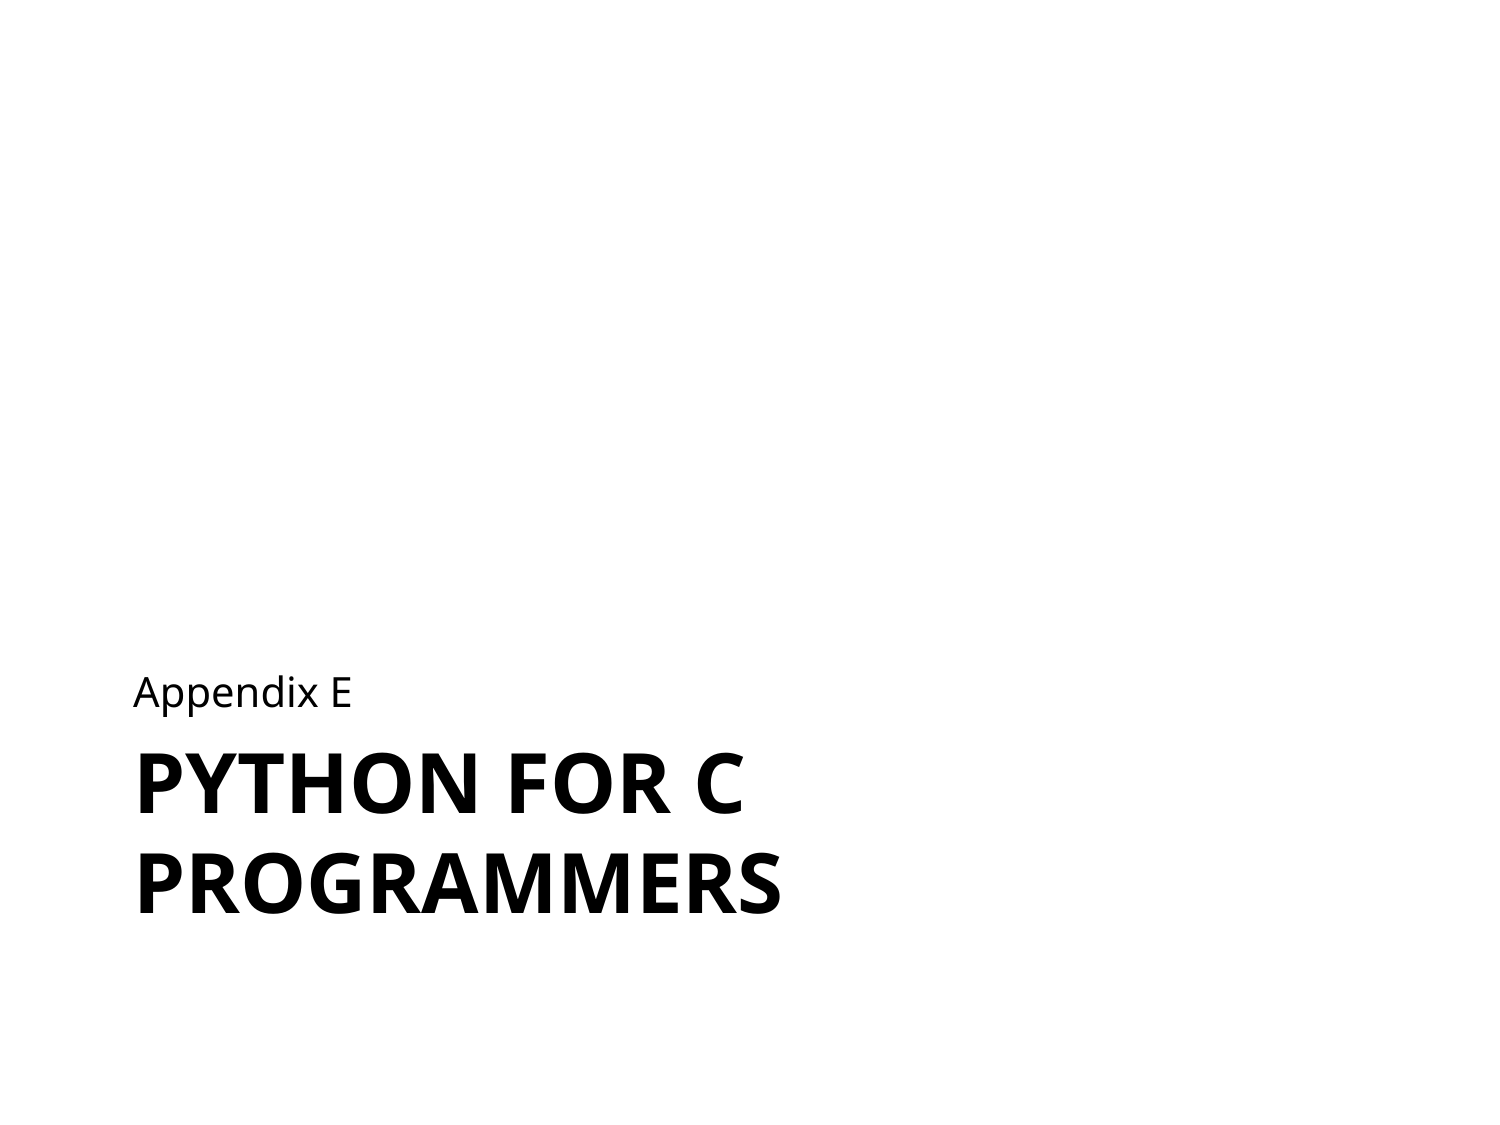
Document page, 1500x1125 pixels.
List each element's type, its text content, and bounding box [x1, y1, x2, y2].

text_box Python for C programmers [118, 723, 1394, 947]
text_box Appendix E [118, 476, 1394, 723]
